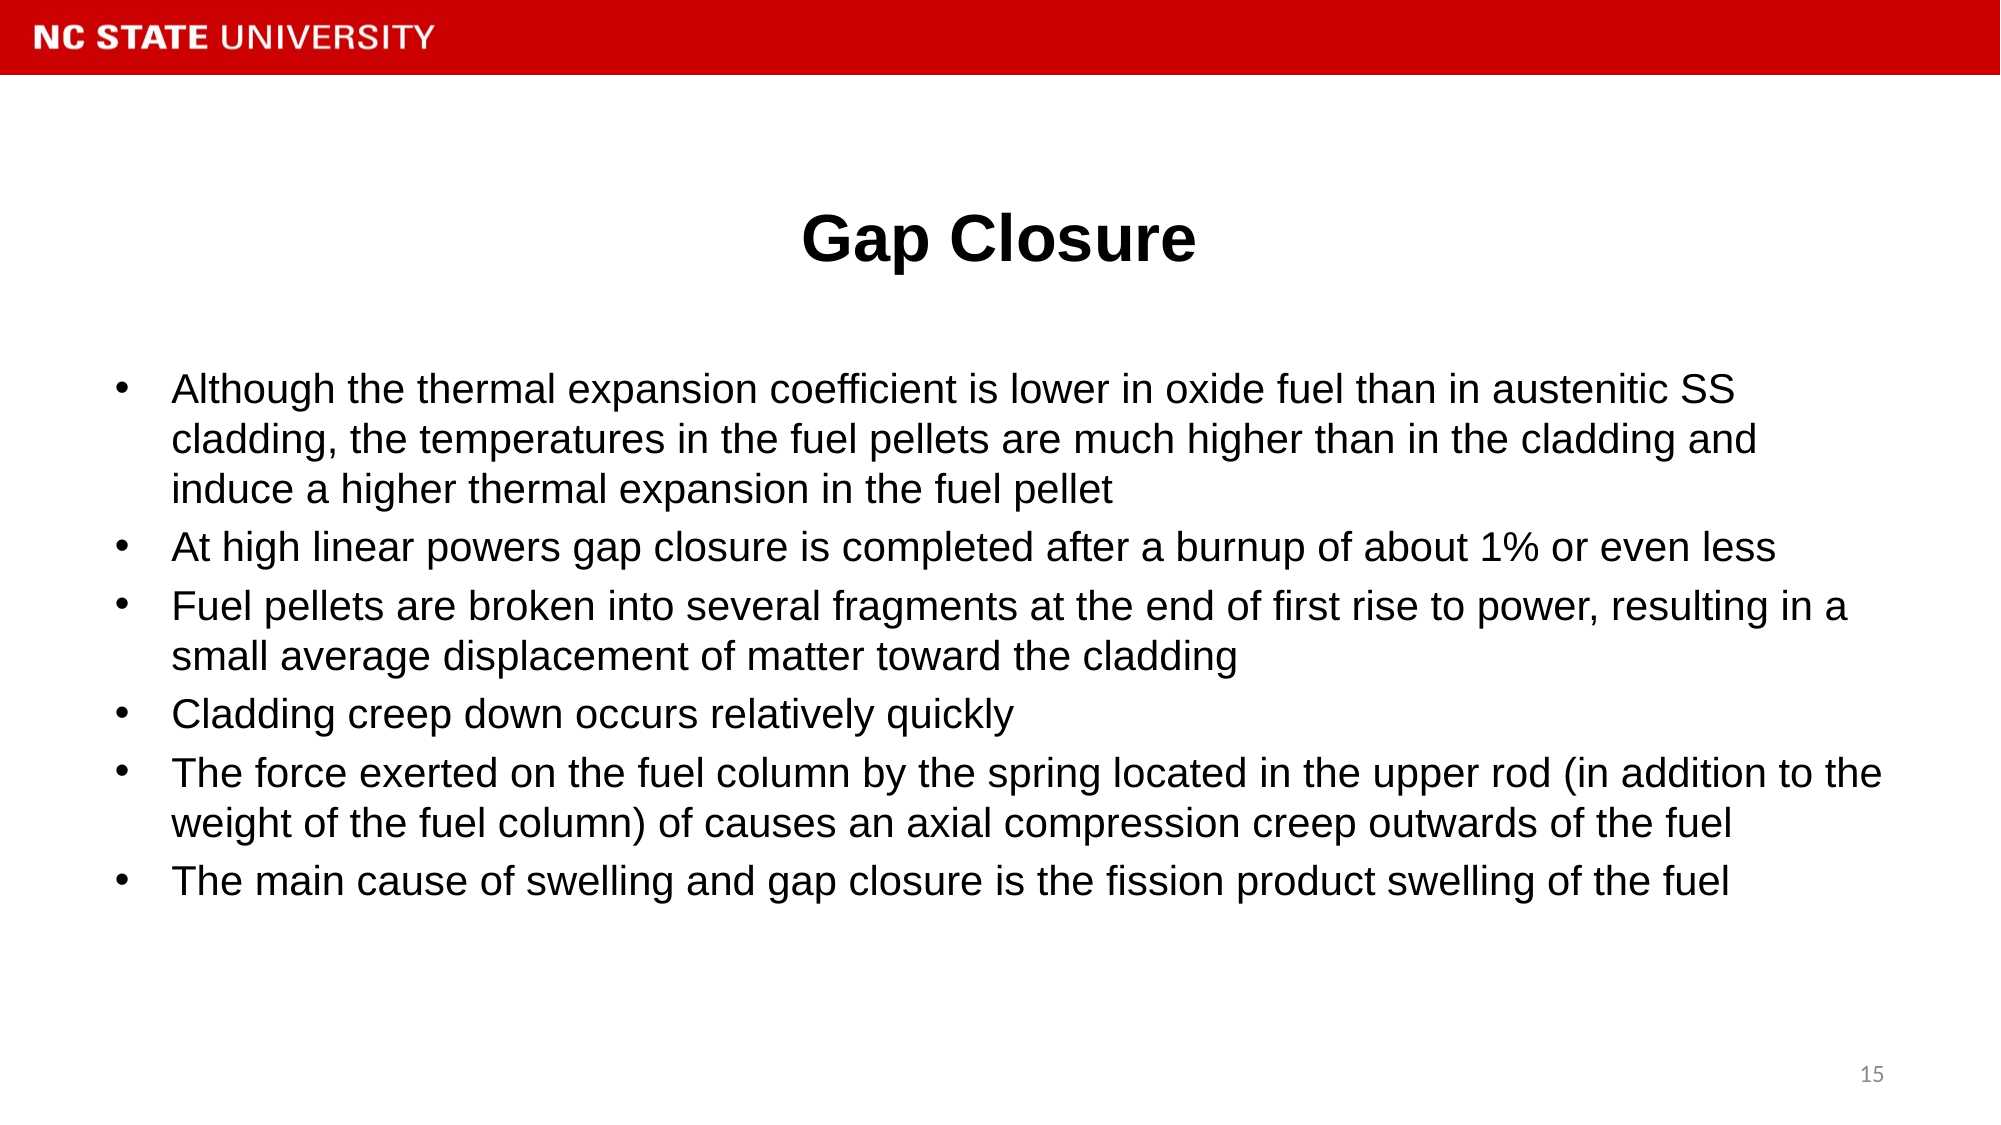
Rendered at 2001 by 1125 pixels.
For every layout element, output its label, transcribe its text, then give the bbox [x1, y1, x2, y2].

title Gap Closure [99, 147, 1900, 323]
picture [0, 0, 2000, 75]
list Although the thermal expansion coefficient is lower in oxide fuel than in austenitic SS cladding, the temperatures in the fuel pellets are much higher than in the cladding and induce a higher thermal expansion in the fuel pellet At high linear powers gap closure is completed after a burnup of about 1% or even less Fuel pellets are broken into several fragments at the end of first rise to power, resulting in a small average displacement of matter toward the cladding Cladding creep down occurs relatively quickly The force exerted on the fuel column by the spring located in the upper rod (in addition to the weight of the fuel column) of causes an axial compression creep outwards of the fuel The main cause of swelling and gap closure is the fission product swelling of the fuel [99, 354, 1900, 1005]
slide_number 15 [1433, 1042, 1900, 1103]
